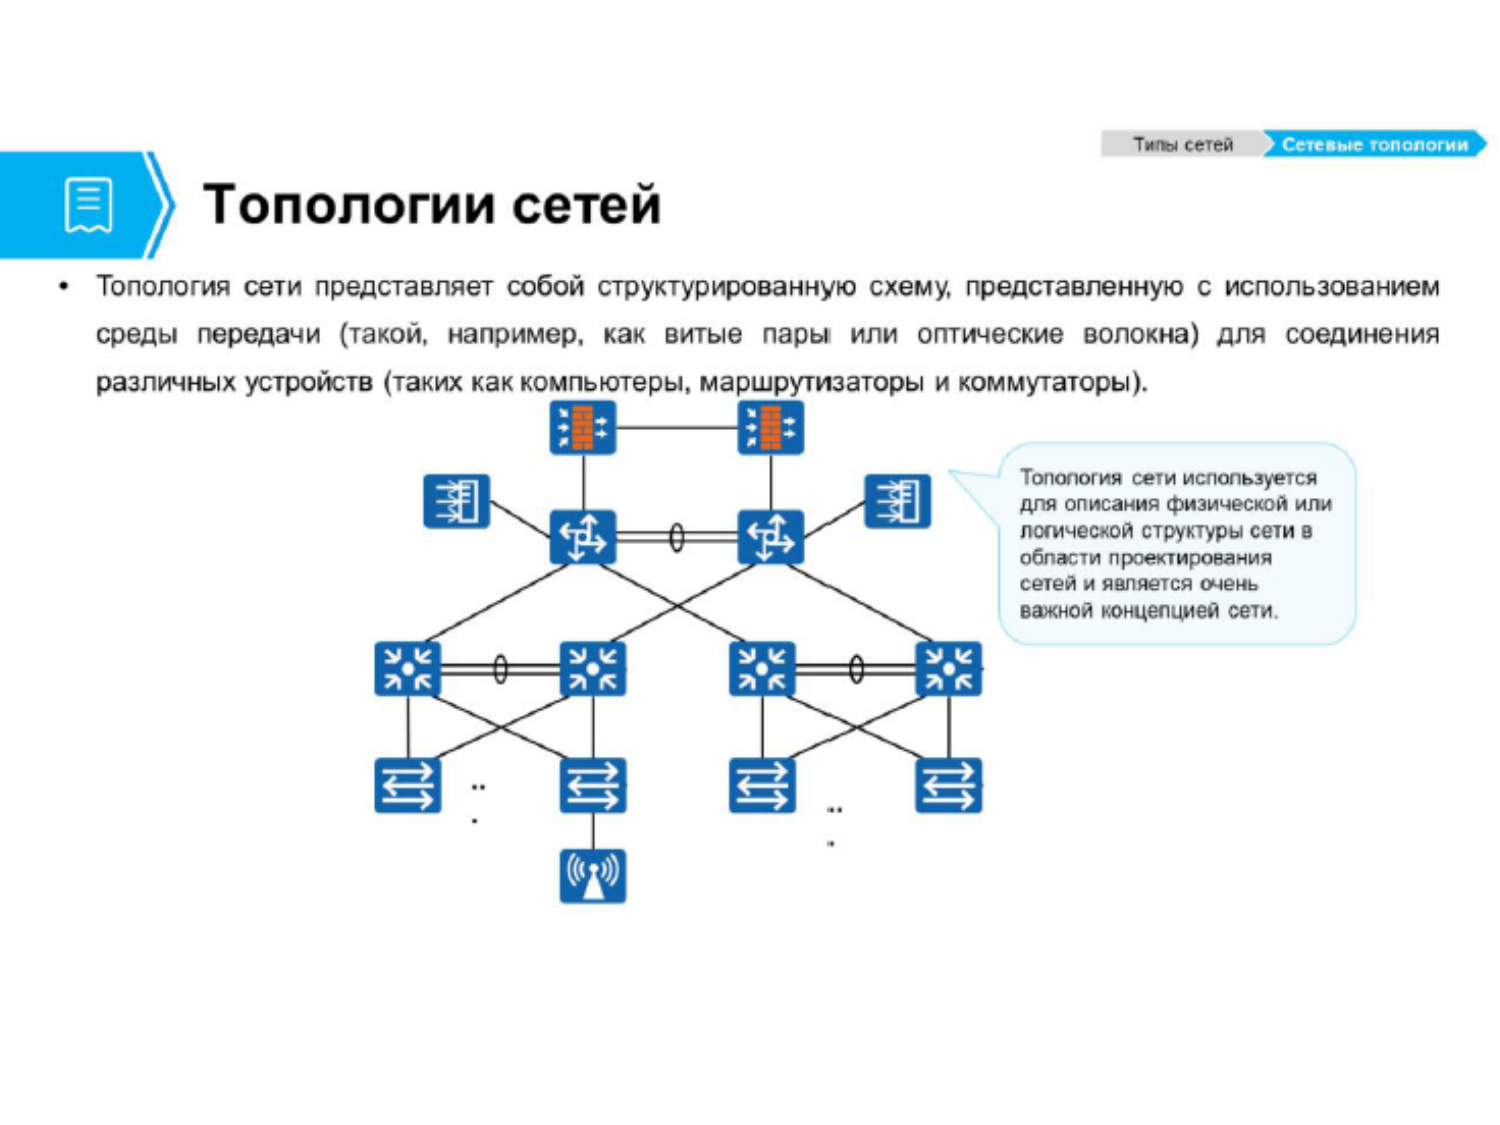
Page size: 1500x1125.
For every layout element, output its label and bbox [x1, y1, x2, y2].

list [0, 122, 1498, 917]
